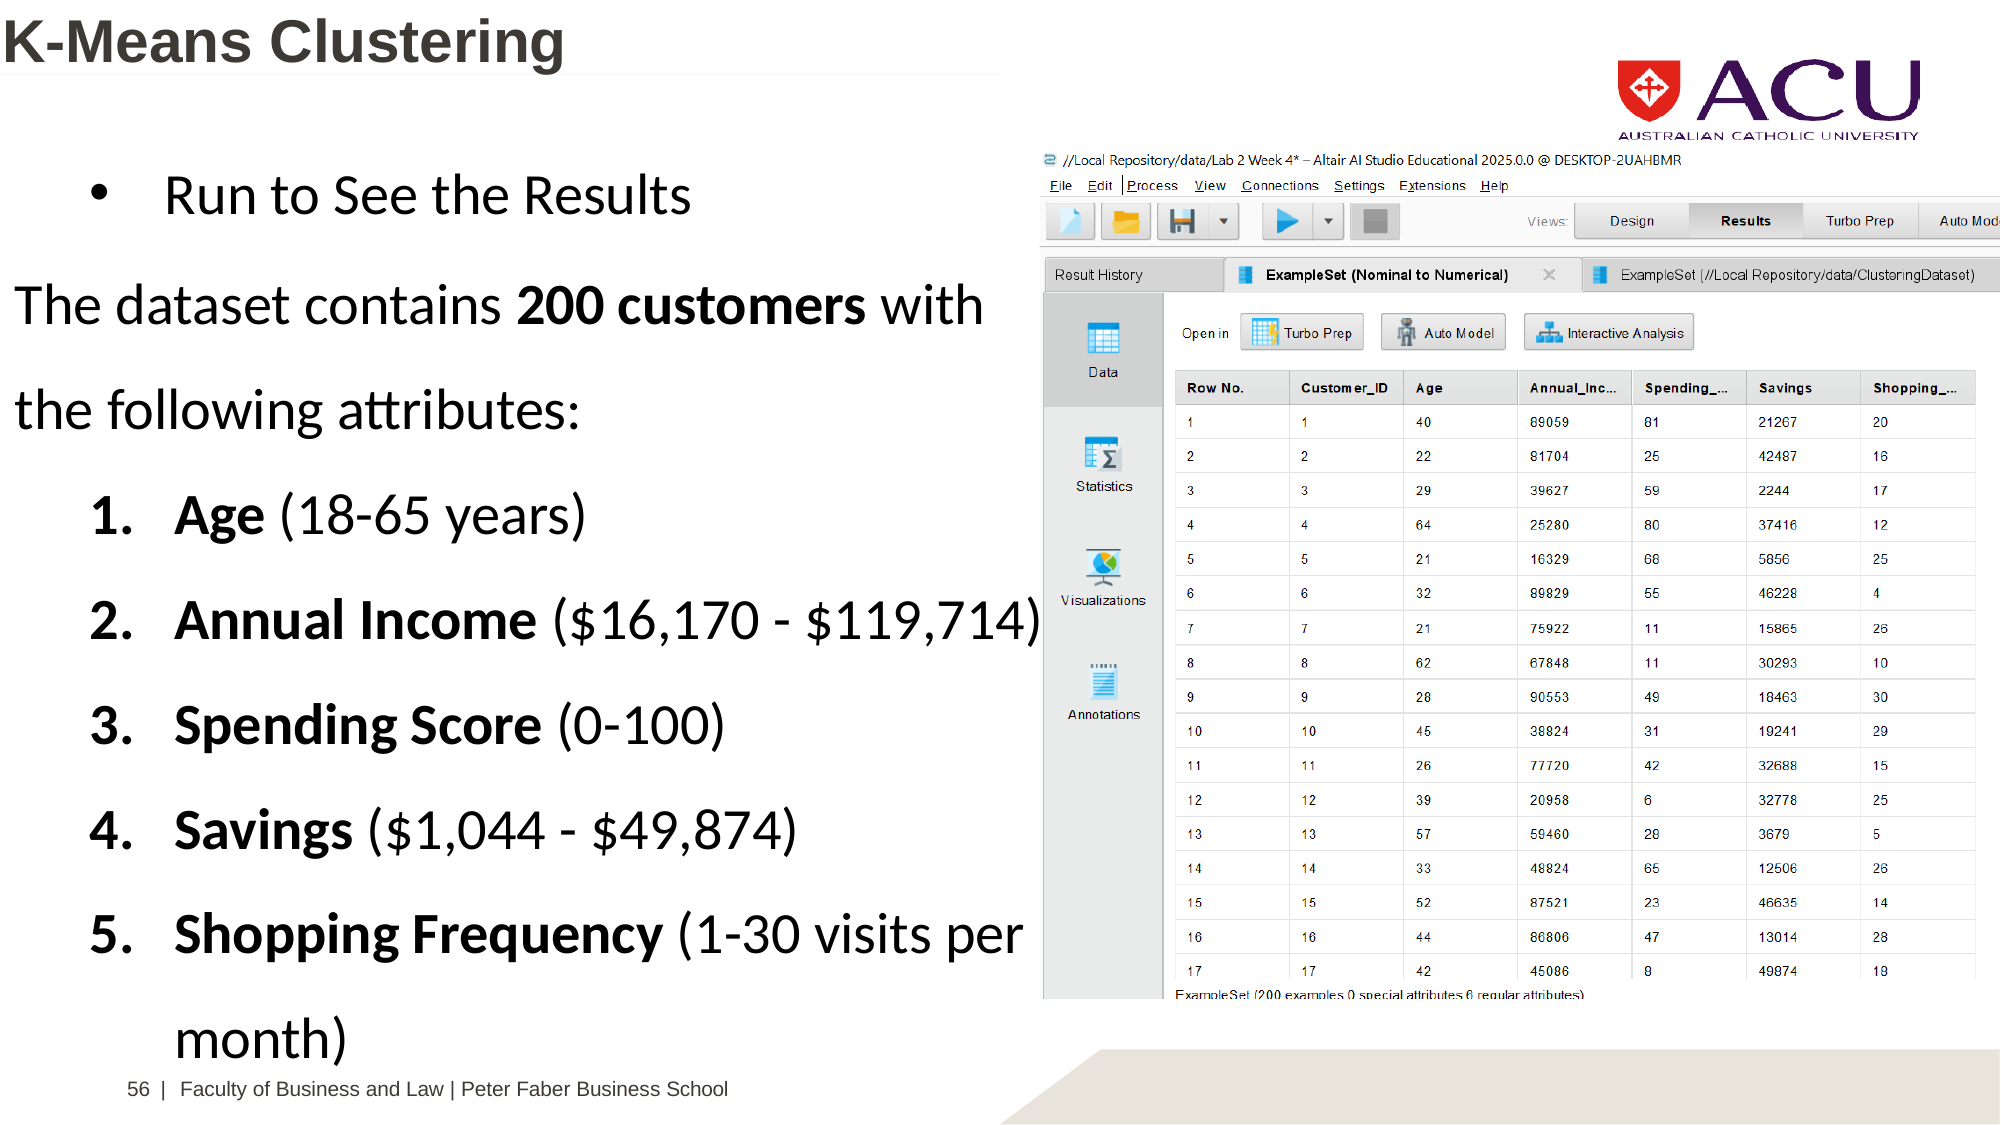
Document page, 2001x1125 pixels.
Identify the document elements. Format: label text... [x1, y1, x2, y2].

text_box K-Means Clustering [0, 0, 1584, 75]
text_box Run to See the Results [0, 113, 766, 223]
picture [1039, 145, 2000, 999]
picture [1618, 59, 1920, 140]
slide_number 56 | Faculty of Business and Law | Peter Faber Business School [120, 1078, 937, 1125]
text_box The dataset contains 200 customers with the following attributes: Age (18-65 years) Annual Income ($16,170 - $119,714) Spending Score (0-100) Savings ($1,044 - $49,874) Shopping Frequency (1-30 visits per month) [0, 223, 1066, 1078]
